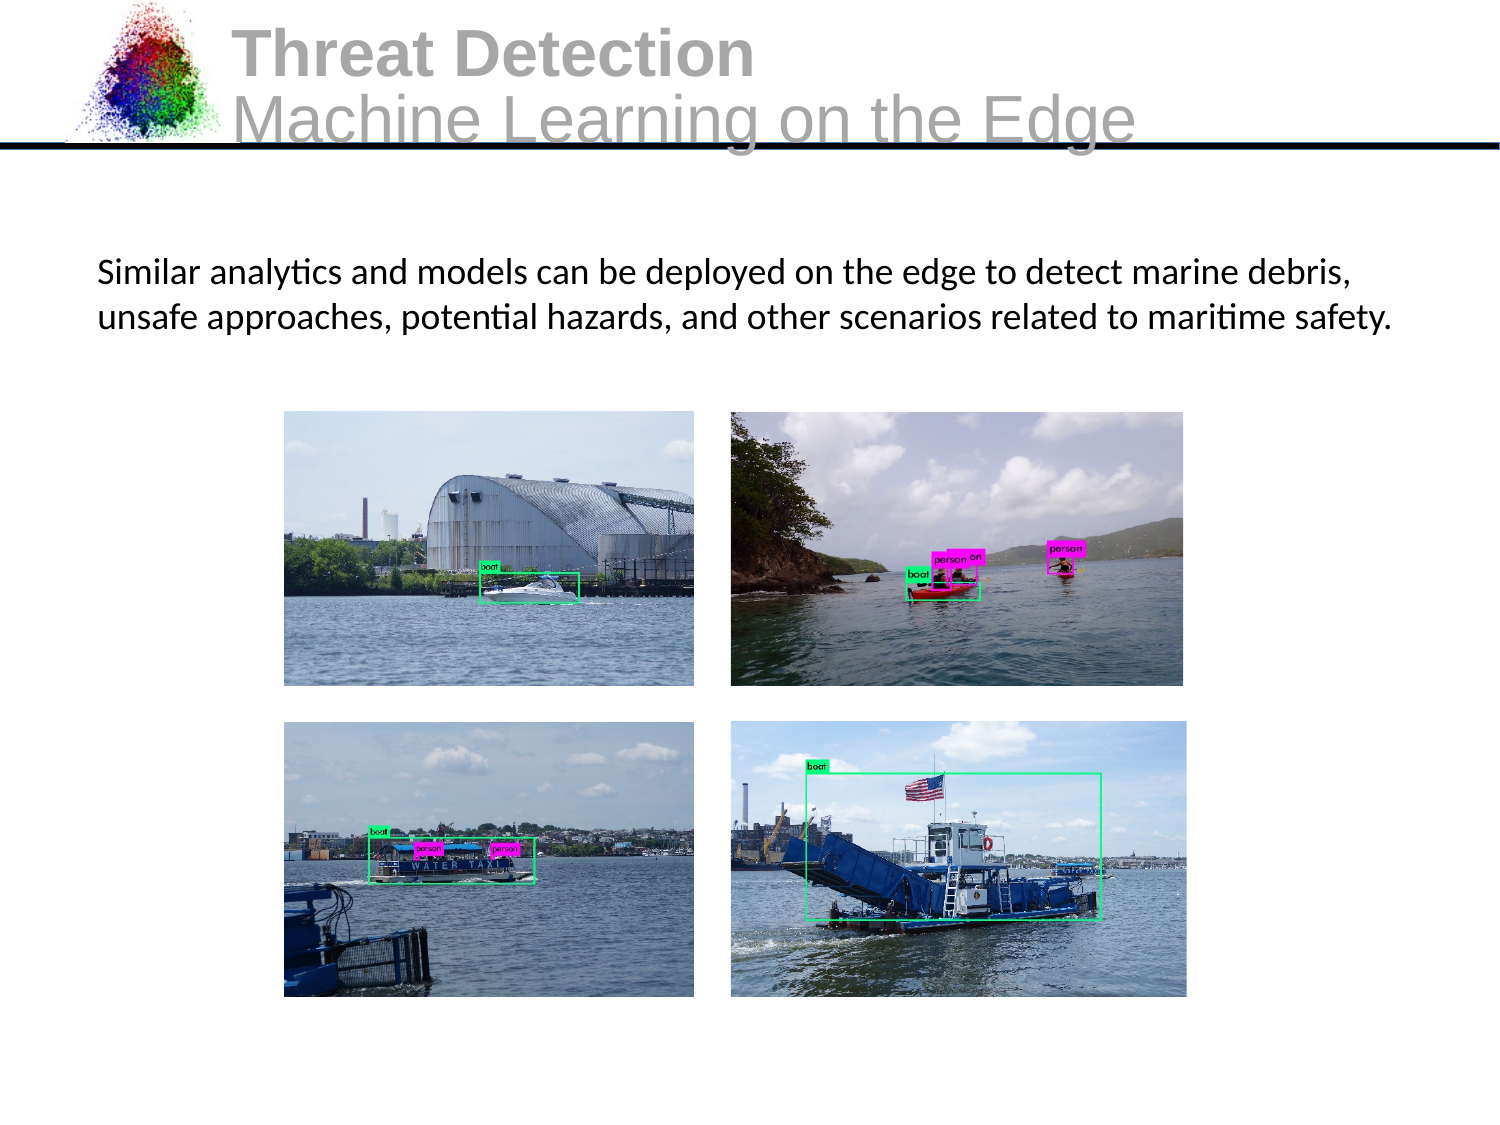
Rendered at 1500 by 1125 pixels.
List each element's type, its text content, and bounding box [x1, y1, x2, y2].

picture [730, 720, 1187, 997]
picture [284, 411, 695, 686]
picture [284, 722, 695, 997]
picture [65, 0, 240, 143]
text_box Threat Detection Machine Learning on the Edge [216, 15, 1482, 158]
text_box Similar analytics and models can be deployed on the edge to detect marine debris, unsafe approaches, potential hazards, and other scenarios related to maritime safety. [82, 239, 1433, 345]
picture [730, 412, 1184, 686]
